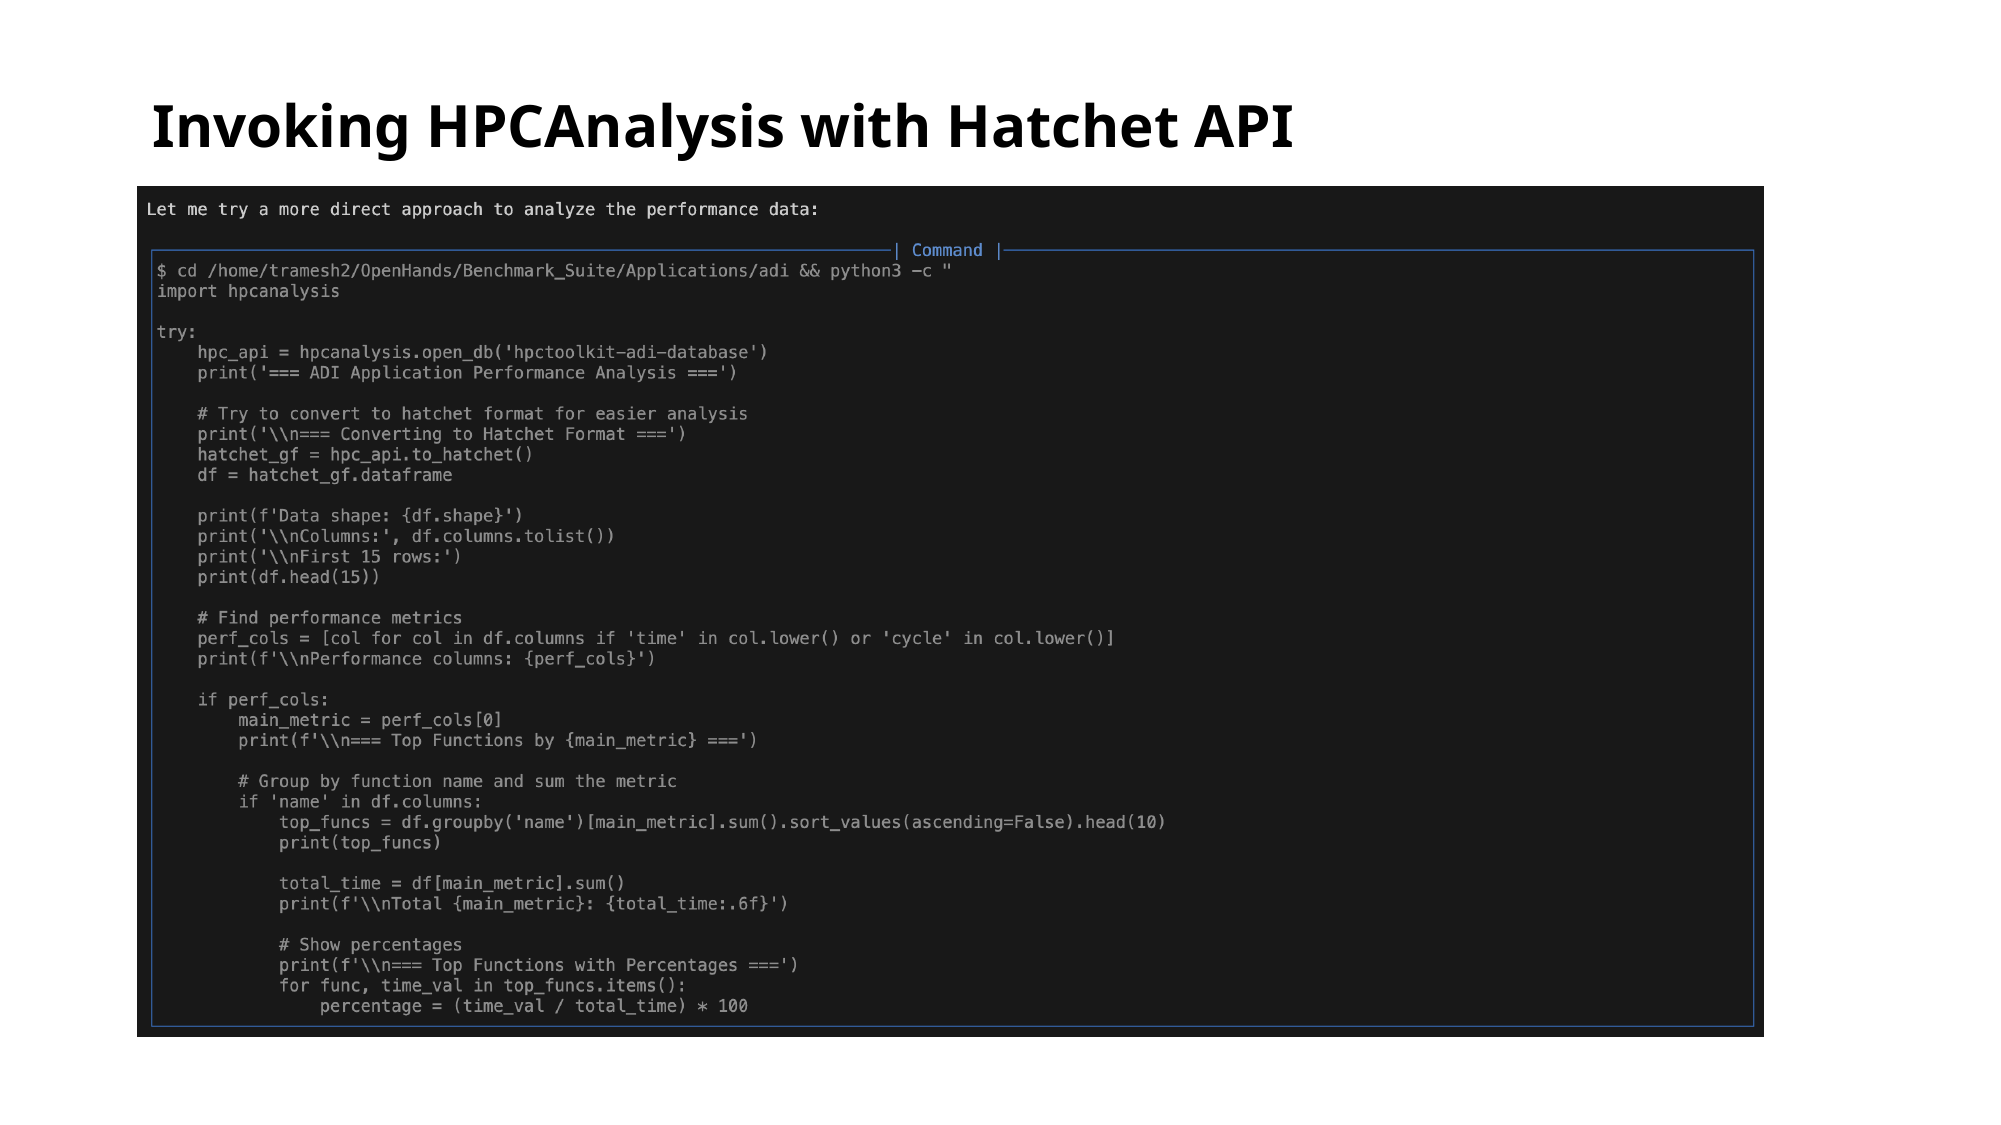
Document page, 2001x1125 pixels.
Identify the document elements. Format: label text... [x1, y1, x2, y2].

picture [136, 186, 1765, 1038]
title Invoking HPCAnalysis with Hatchet API [137, 20, 1863, 238]
